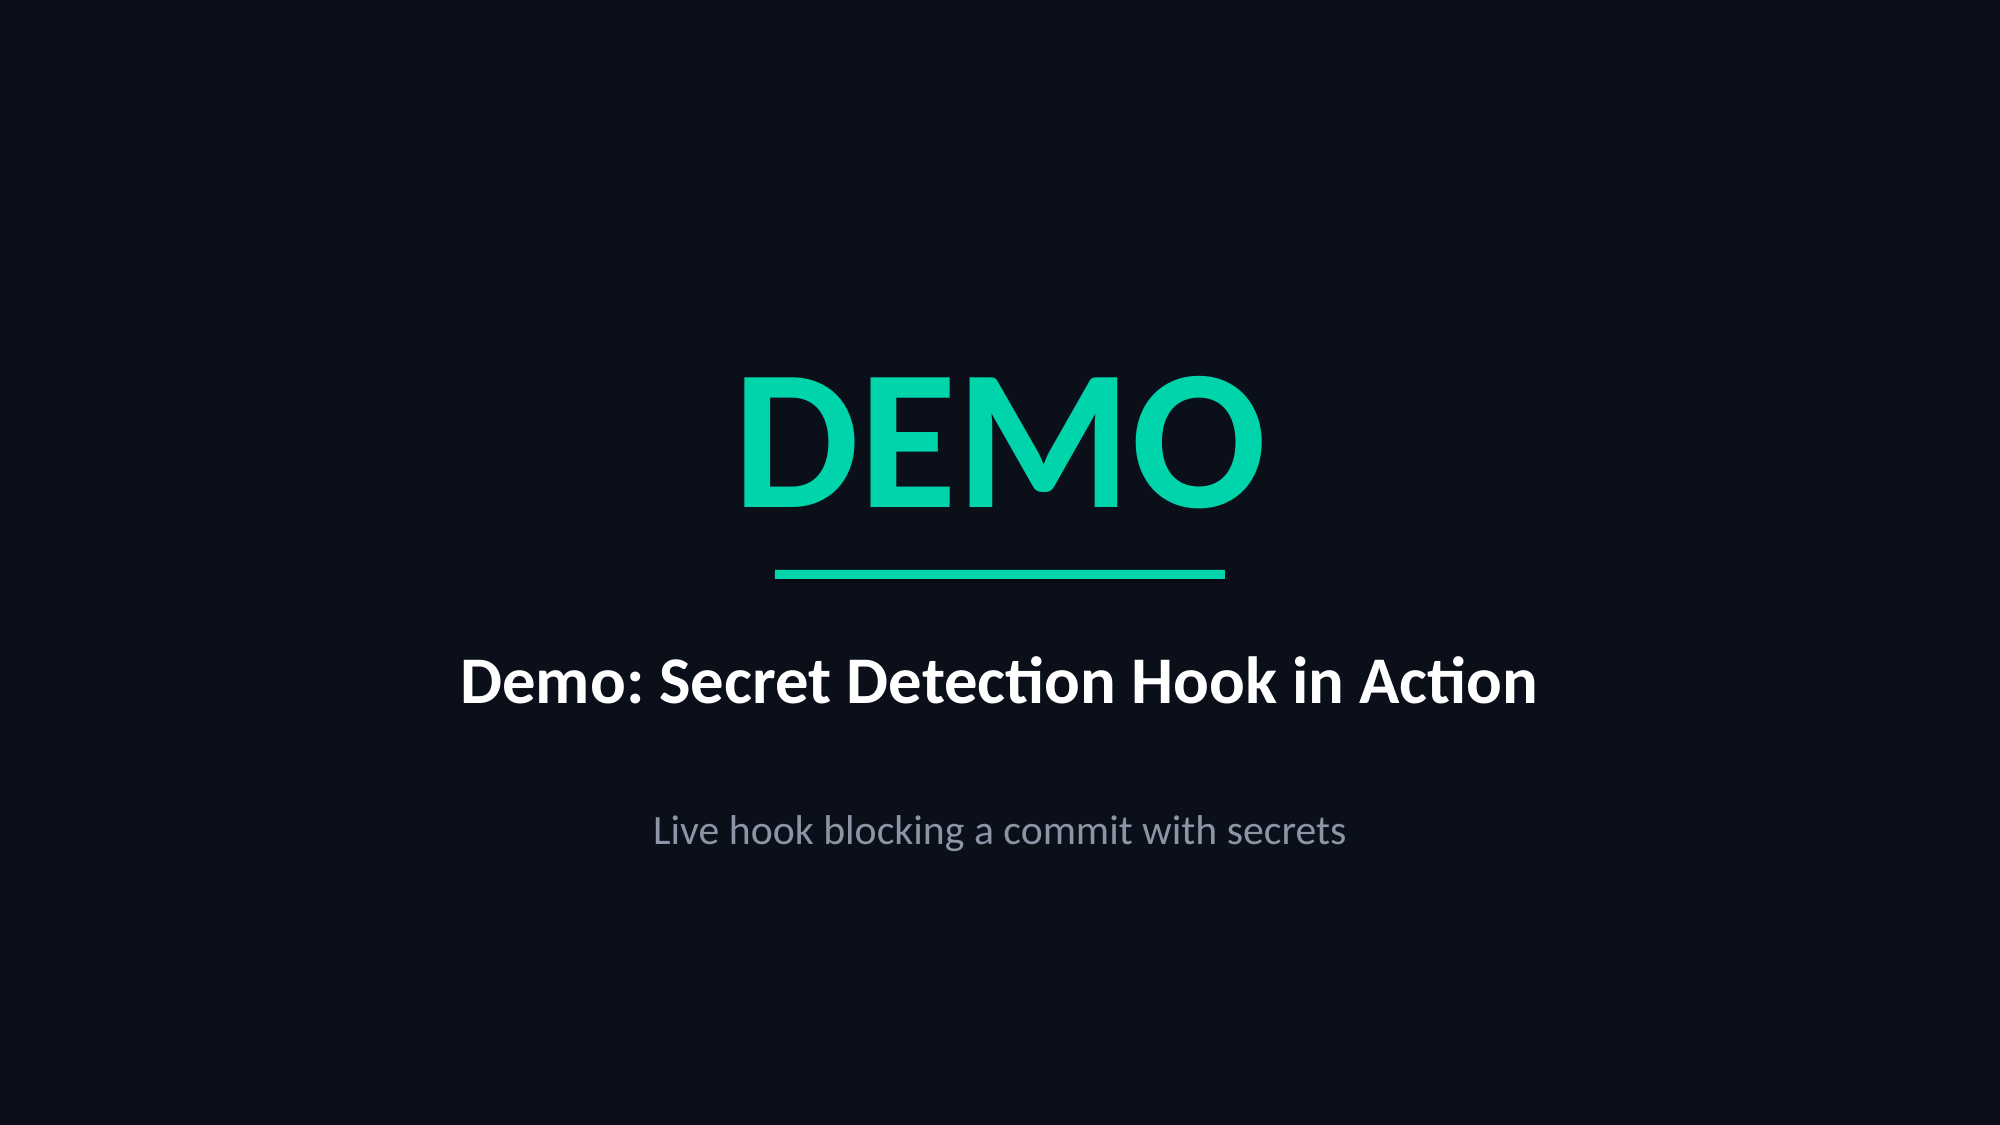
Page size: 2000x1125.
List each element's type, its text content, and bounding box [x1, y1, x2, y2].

text_box [774, 569, 1226, 580]
text_box DEMO [718, 299, 1282, 555]
text_box Demo: Secret Detection Hook in Action [74, 629, 1925, 725]
text_box Live hook blocking a commit with secrets [149, 795, 1850, 860]
